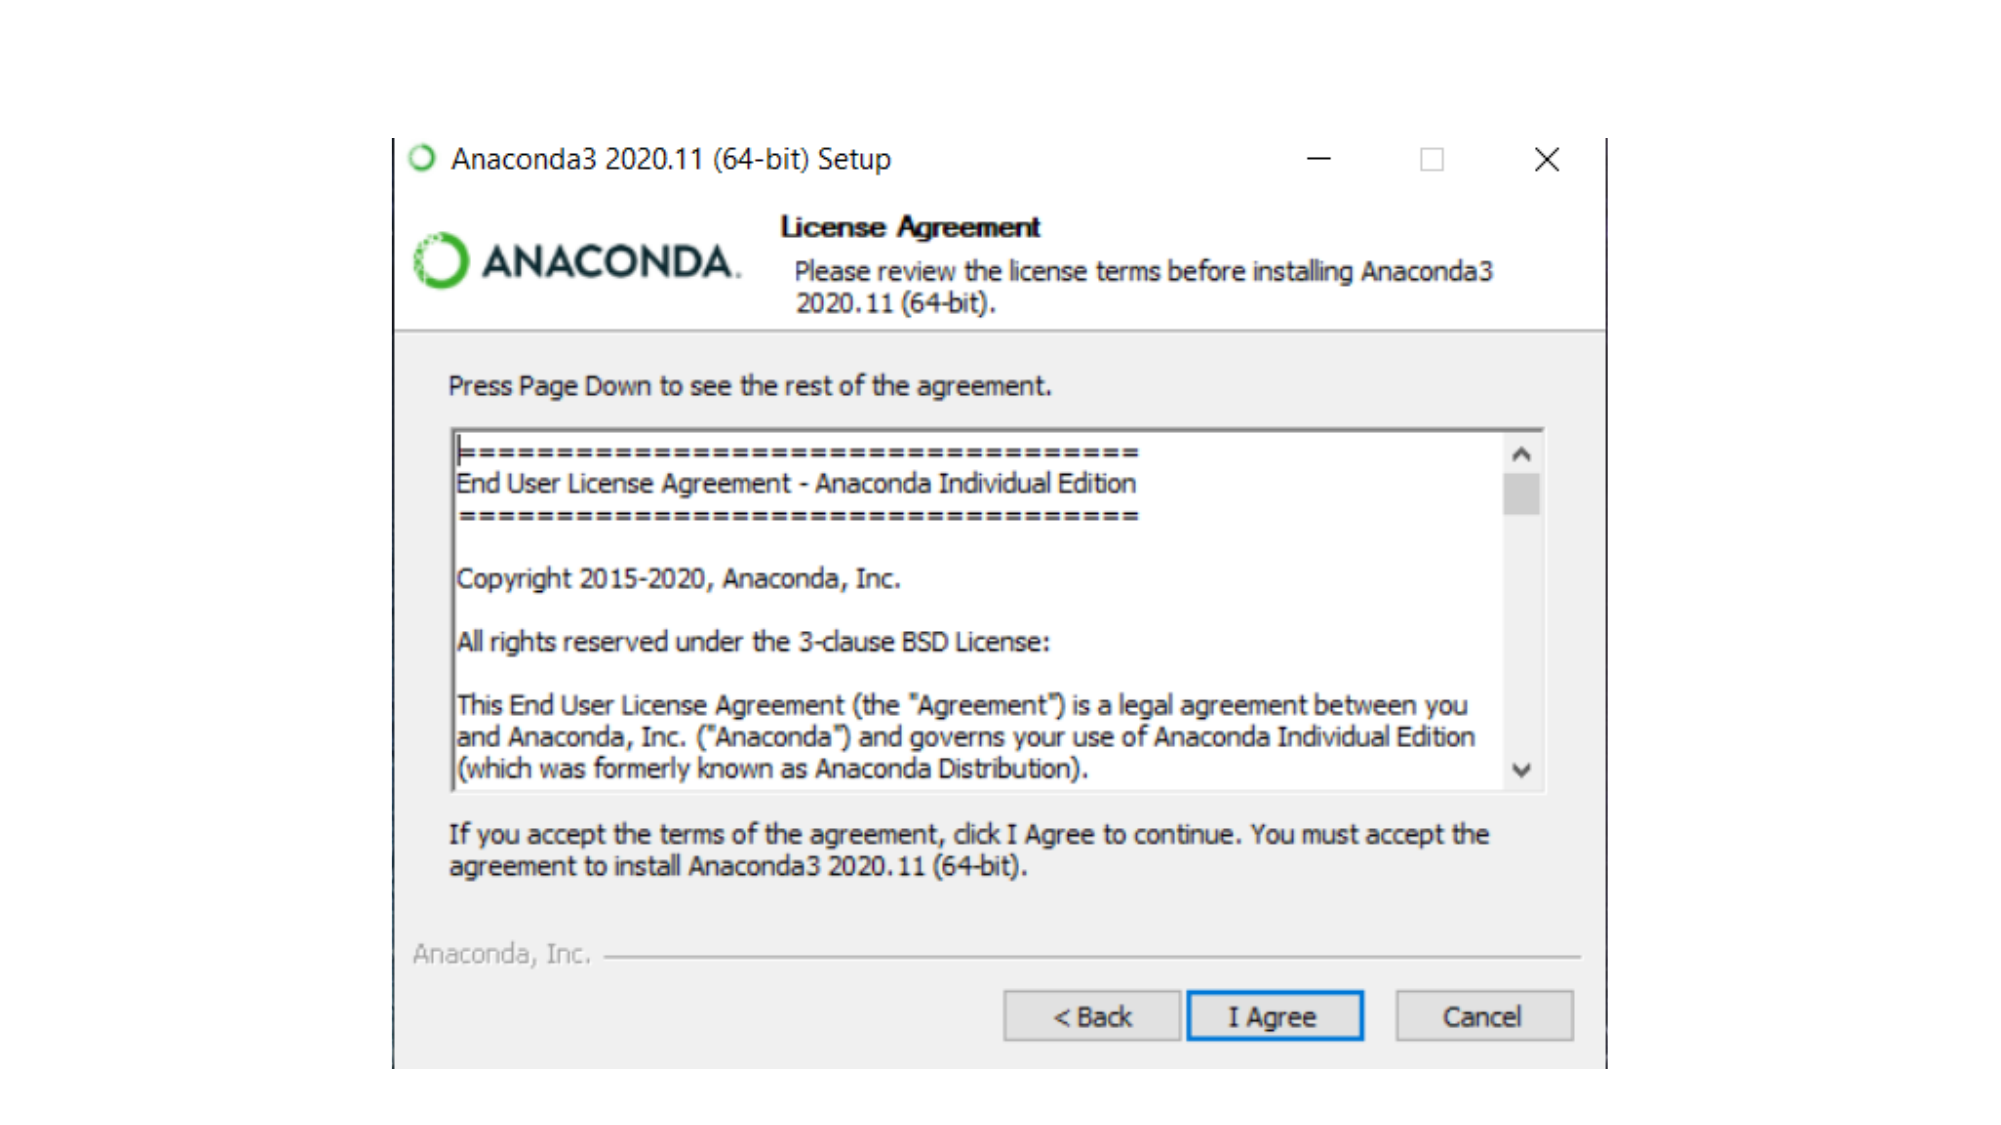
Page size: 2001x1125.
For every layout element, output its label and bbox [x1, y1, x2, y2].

picture [391, 138, 1608, 1069]
